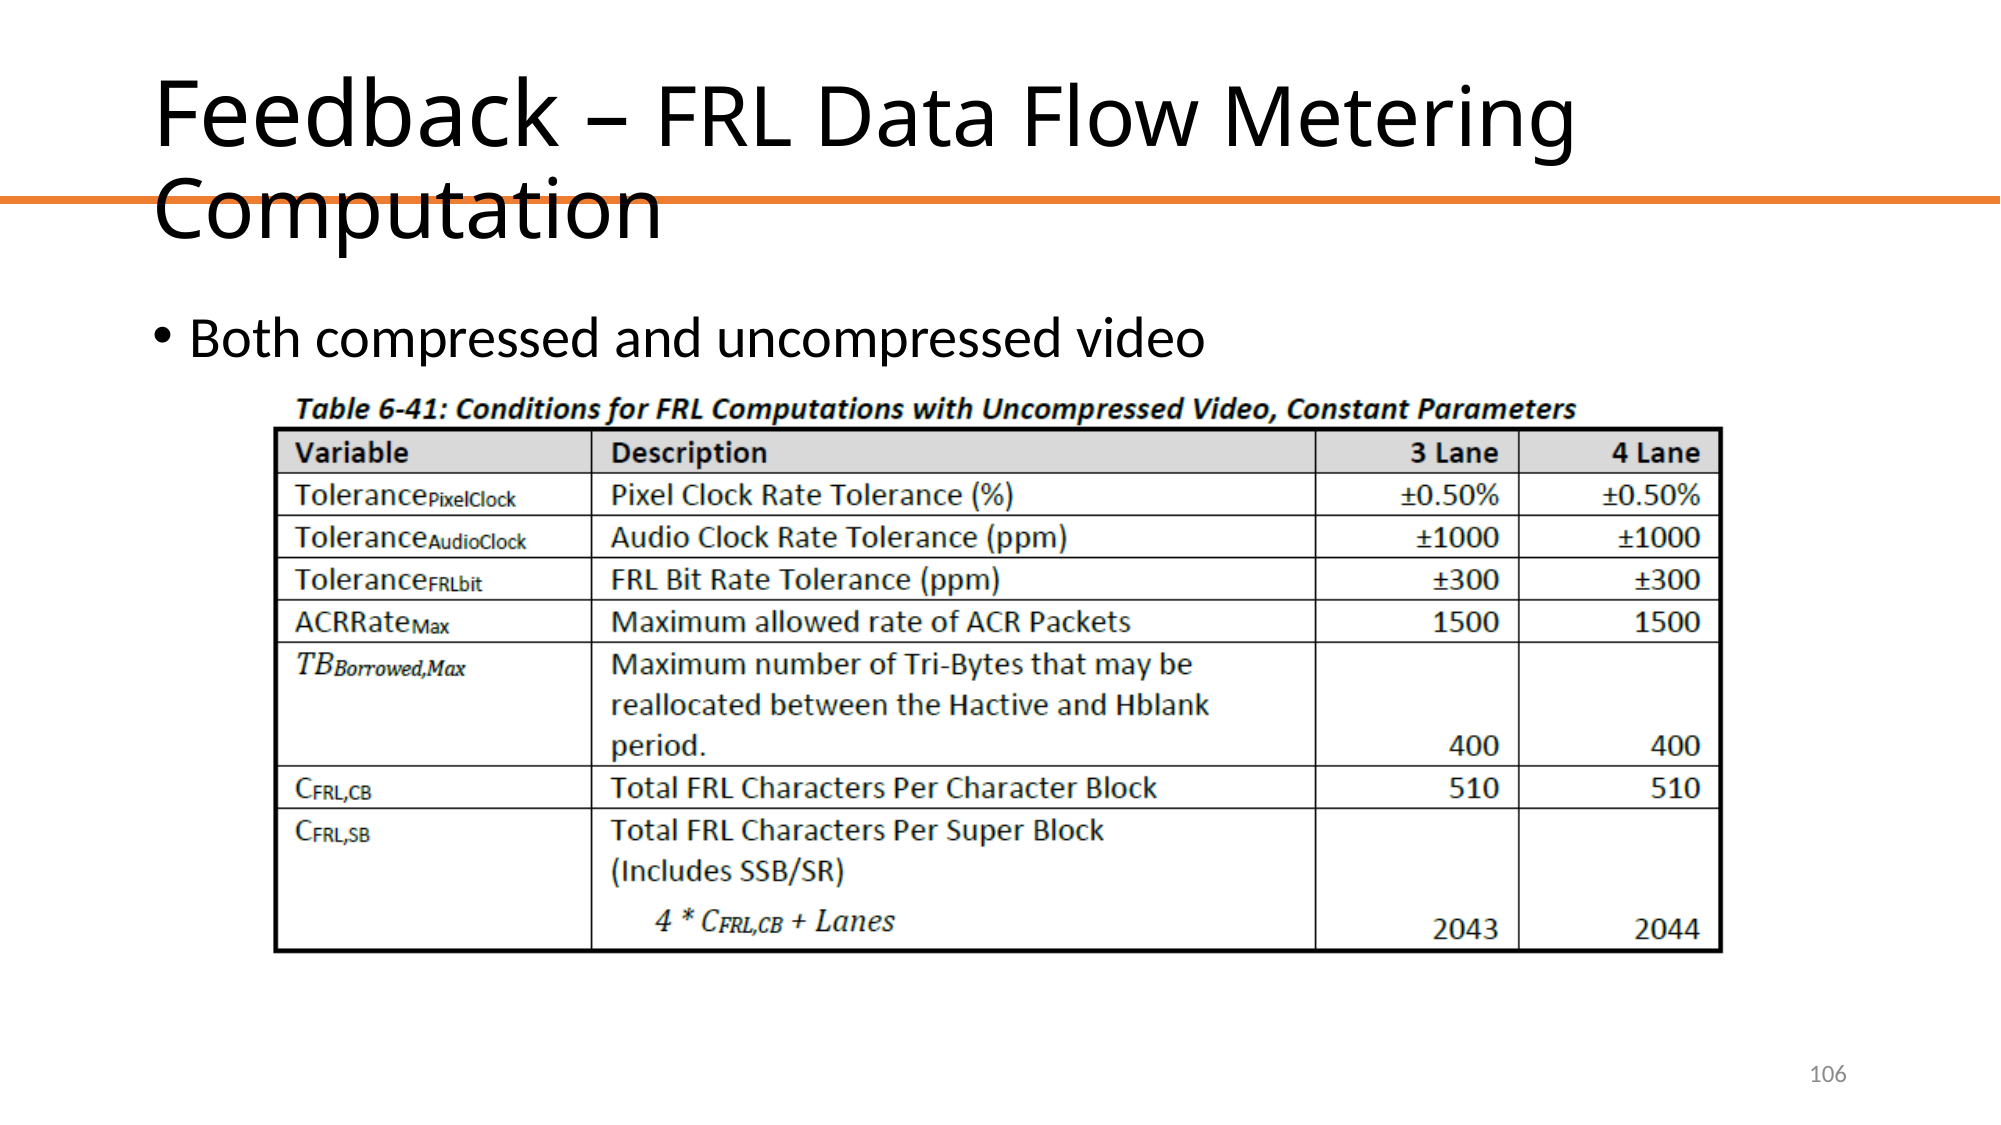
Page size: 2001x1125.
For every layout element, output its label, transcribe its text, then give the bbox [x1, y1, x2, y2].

list Both compressed and uncompressed video [137, 299, 1863, 1014]
title Feedback – FRL Data Flow Metering Computation [137, 59, 1863, 278]
picture [258, 391, 1742, 955]
slide_number 106 [1412, 1042, 1863, 1103]
